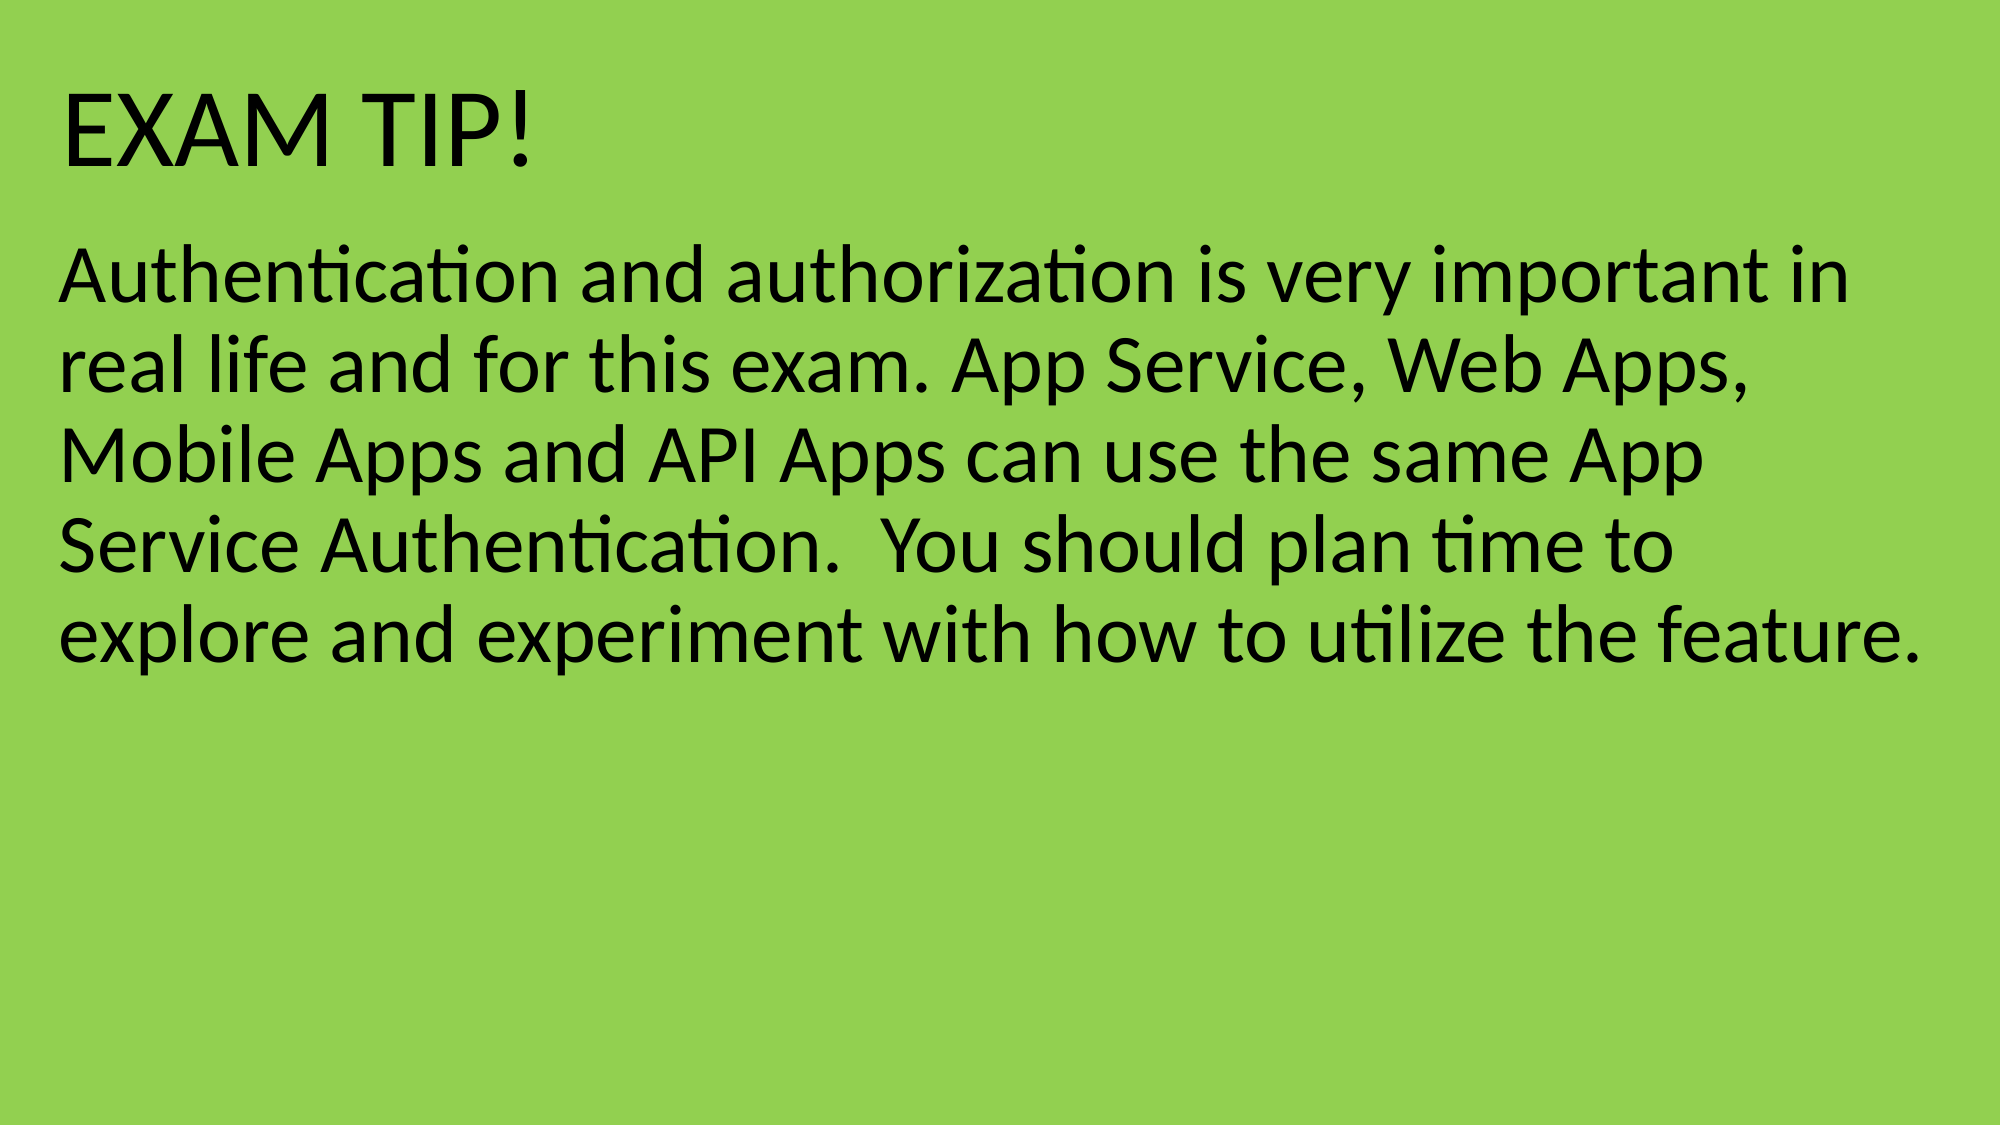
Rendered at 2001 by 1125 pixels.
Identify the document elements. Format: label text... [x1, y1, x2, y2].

list Authentication and authorization is very important in real life and for this exam. App Service, Web Apps, Mobile Apps and API Apps can use the same App Service Authentication. You should plan time to explore and experiment with how to utilize the feature. [43, 223, 1956, 995]
